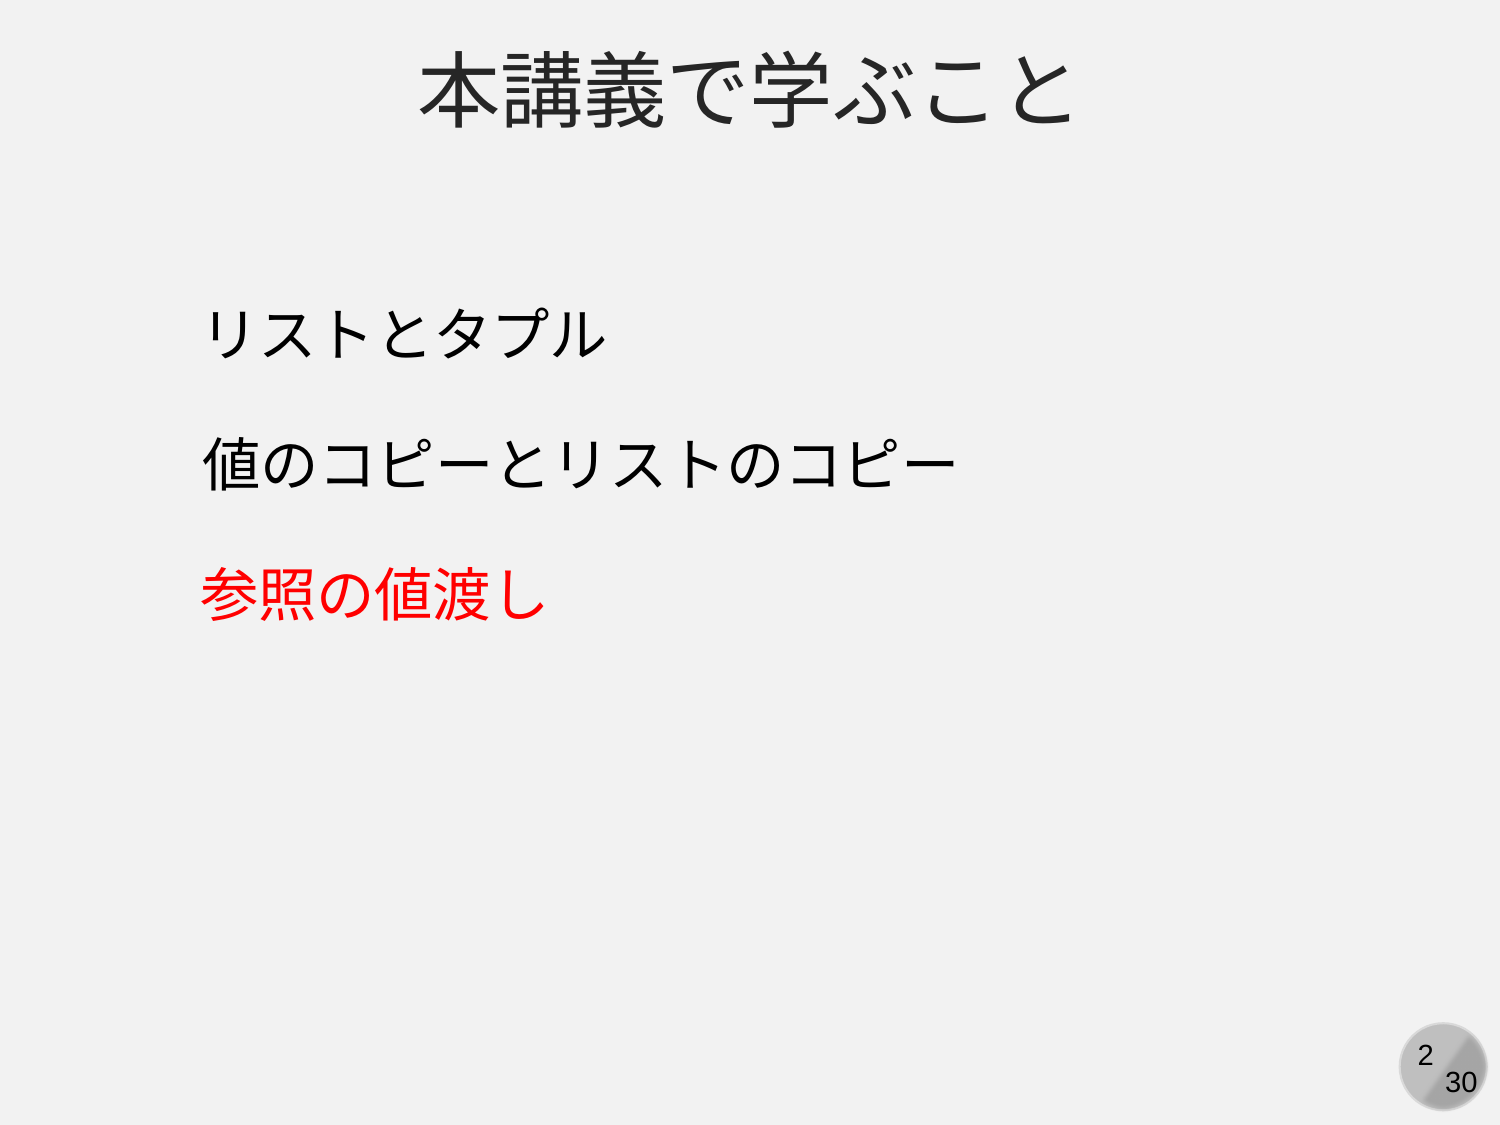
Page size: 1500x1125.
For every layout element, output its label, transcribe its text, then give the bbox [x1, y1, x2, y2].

text_box 値のコピーとリストのコピー [187, 420, 975, 506]
text_box 参照の値渡し [185, 550, 565, 636]
text_box リストとタプル [185, 290, 624, 376]
list 本講義で学ぶこと [0, 31, 1500, 155]
